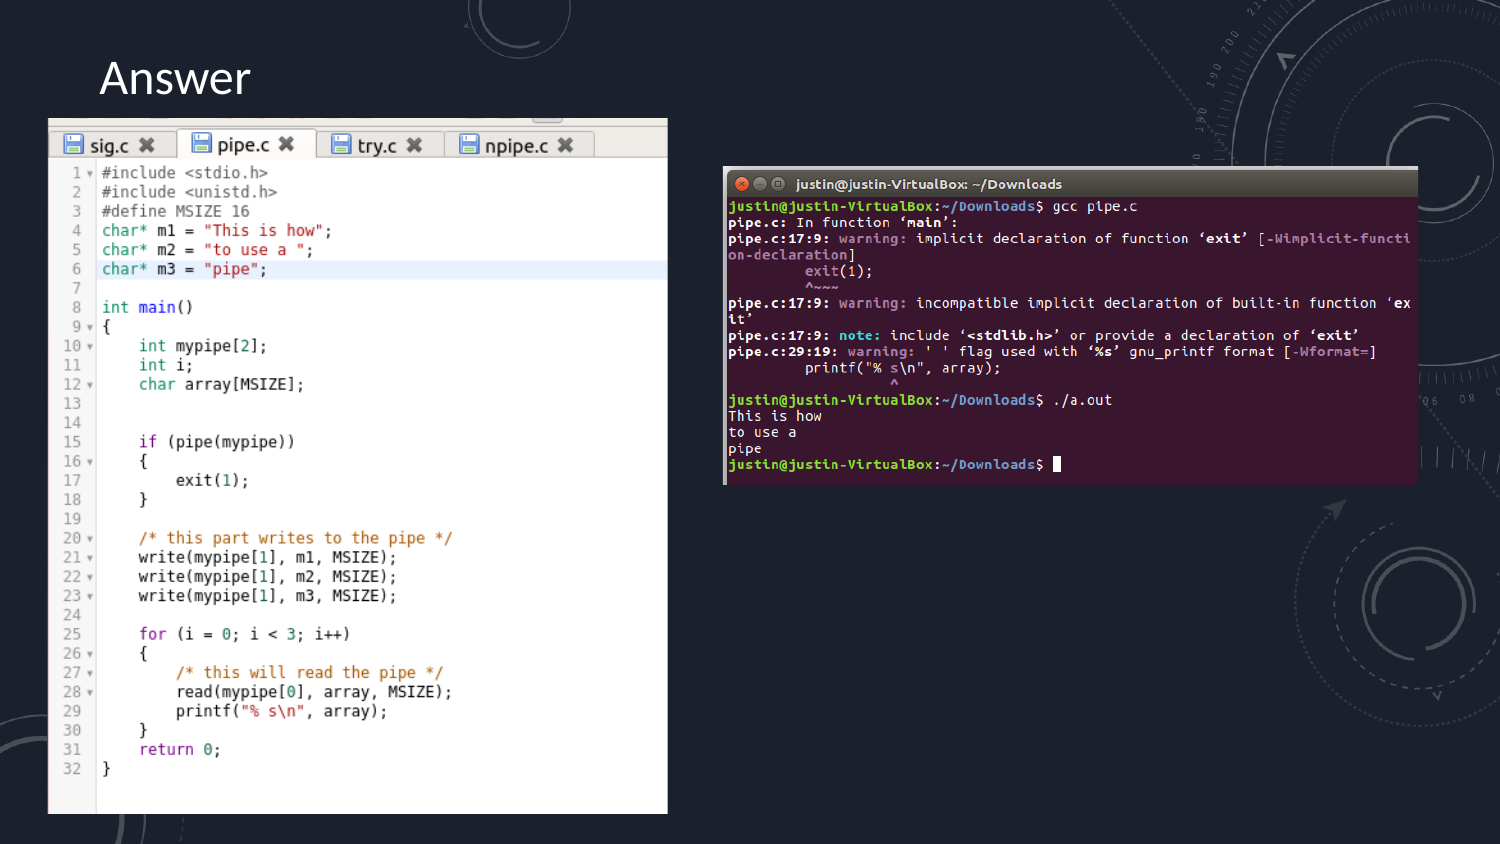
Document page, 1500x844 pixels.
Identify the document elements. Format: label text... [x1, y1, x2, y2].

title Answer [84, 75, 1331, 255]
picture [0, 0, 1500, 844]
